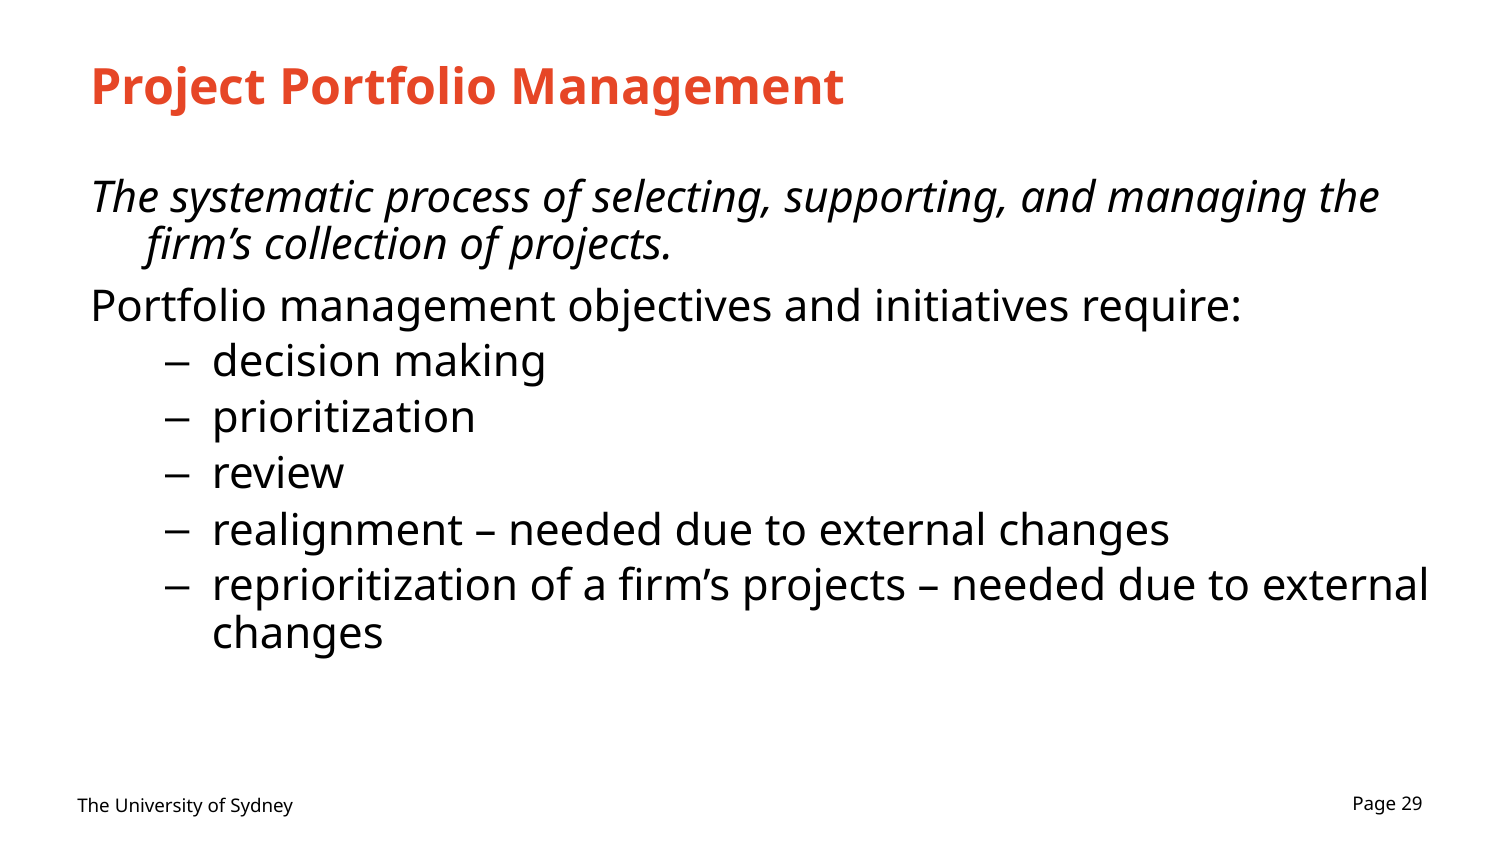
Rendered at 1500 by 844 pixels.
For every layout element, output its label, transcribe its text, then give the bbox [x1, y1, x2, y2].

list The systematic process of selecting, supporting, and managing the firm’s collection of projects. Portfolio management objectives and initiatives require: decision making prioritization review realignment – needed due to external changes reprioritization of a firm’s projects – needed due to external changes [75, 167, 1463, 754]
title Project Portfolio Management [75, 14, 1425, 155]
